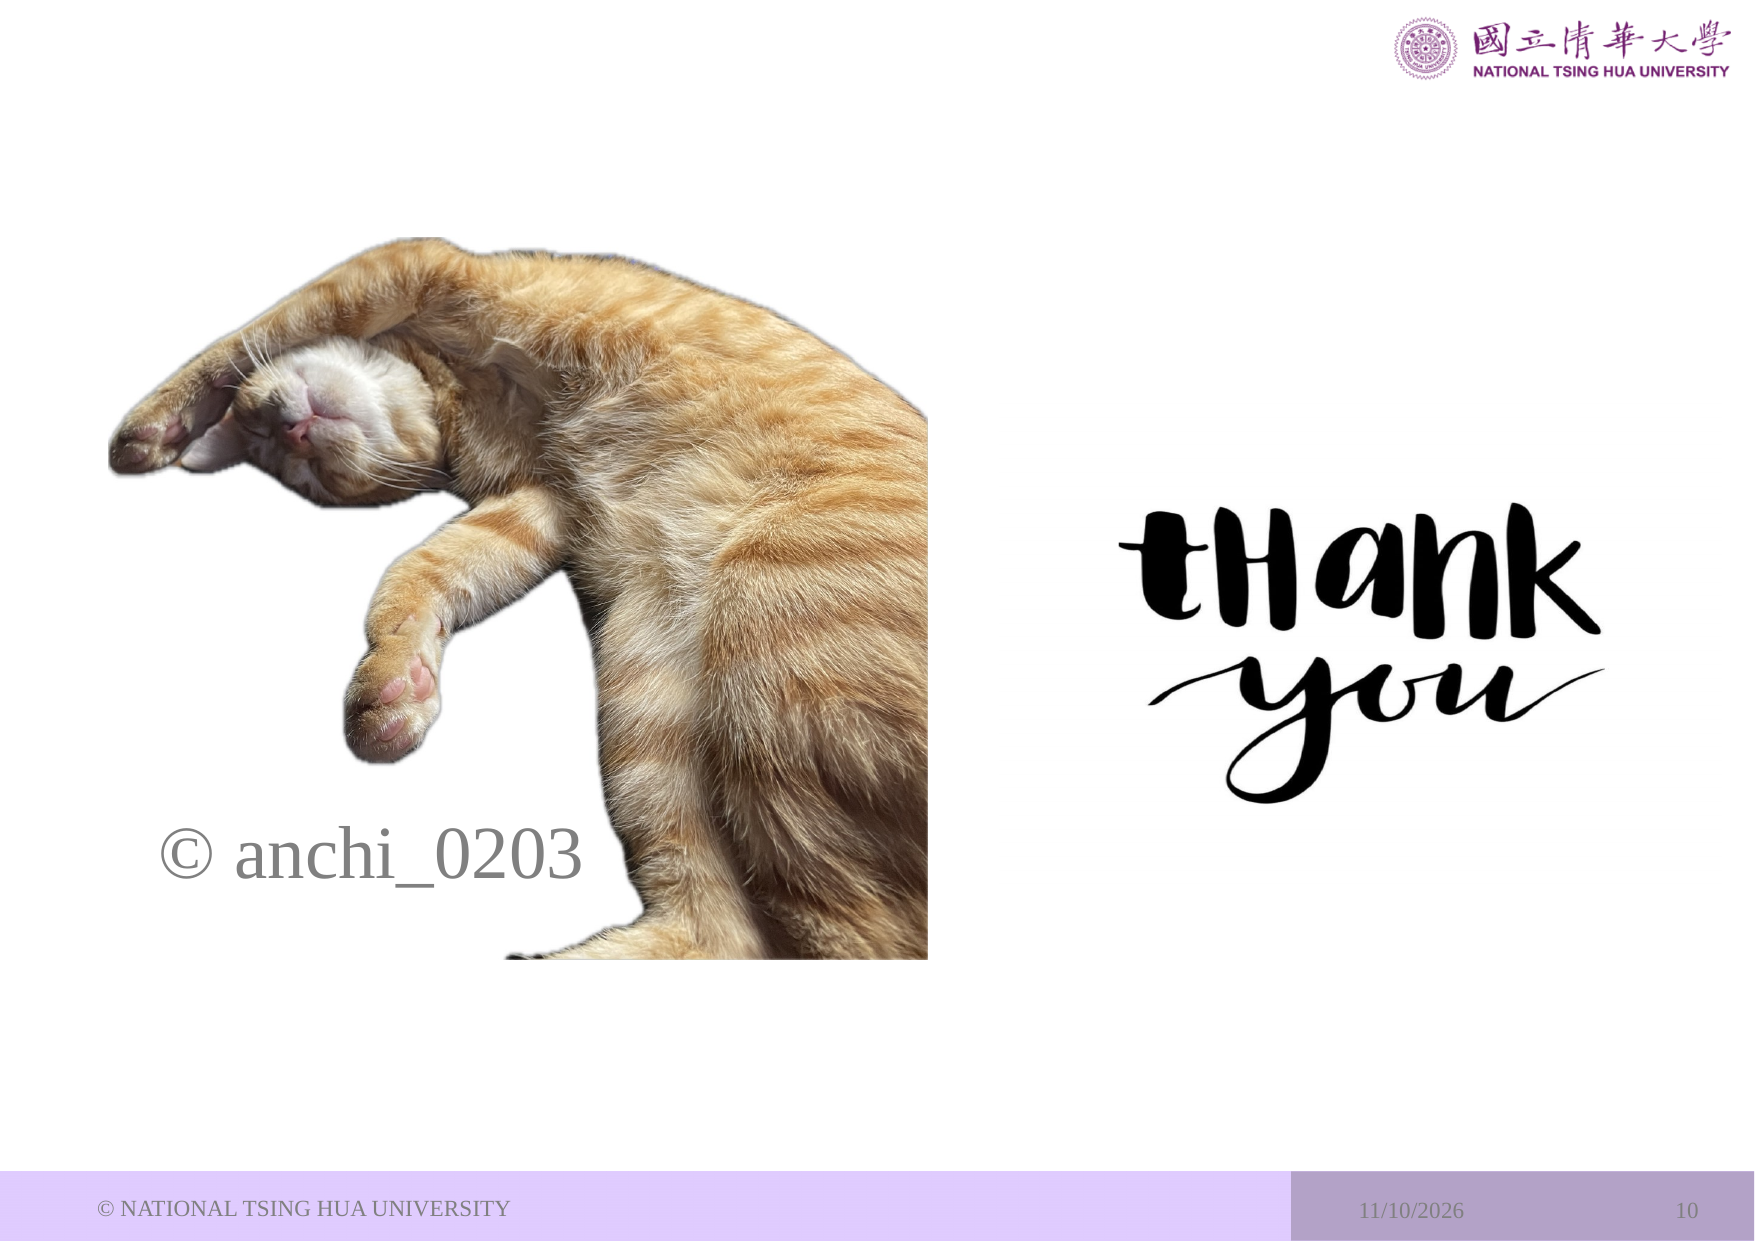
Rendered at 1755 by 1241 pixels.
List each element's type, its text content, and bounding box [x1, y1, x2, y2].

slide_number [1343, 1180, 1551, 1239]
footer © NATIONAL TSING HUA UNIVERSITY [82, 1177, 562, 1236]
slide_number 10 [1577, 1180, 1714, 1239]
picture [107, 236, 928, 961]
picture [0, 1171, 1291, 1241]
picture [1388, 2, 1755, 95]
picture [999, 390, 1722, 885]
